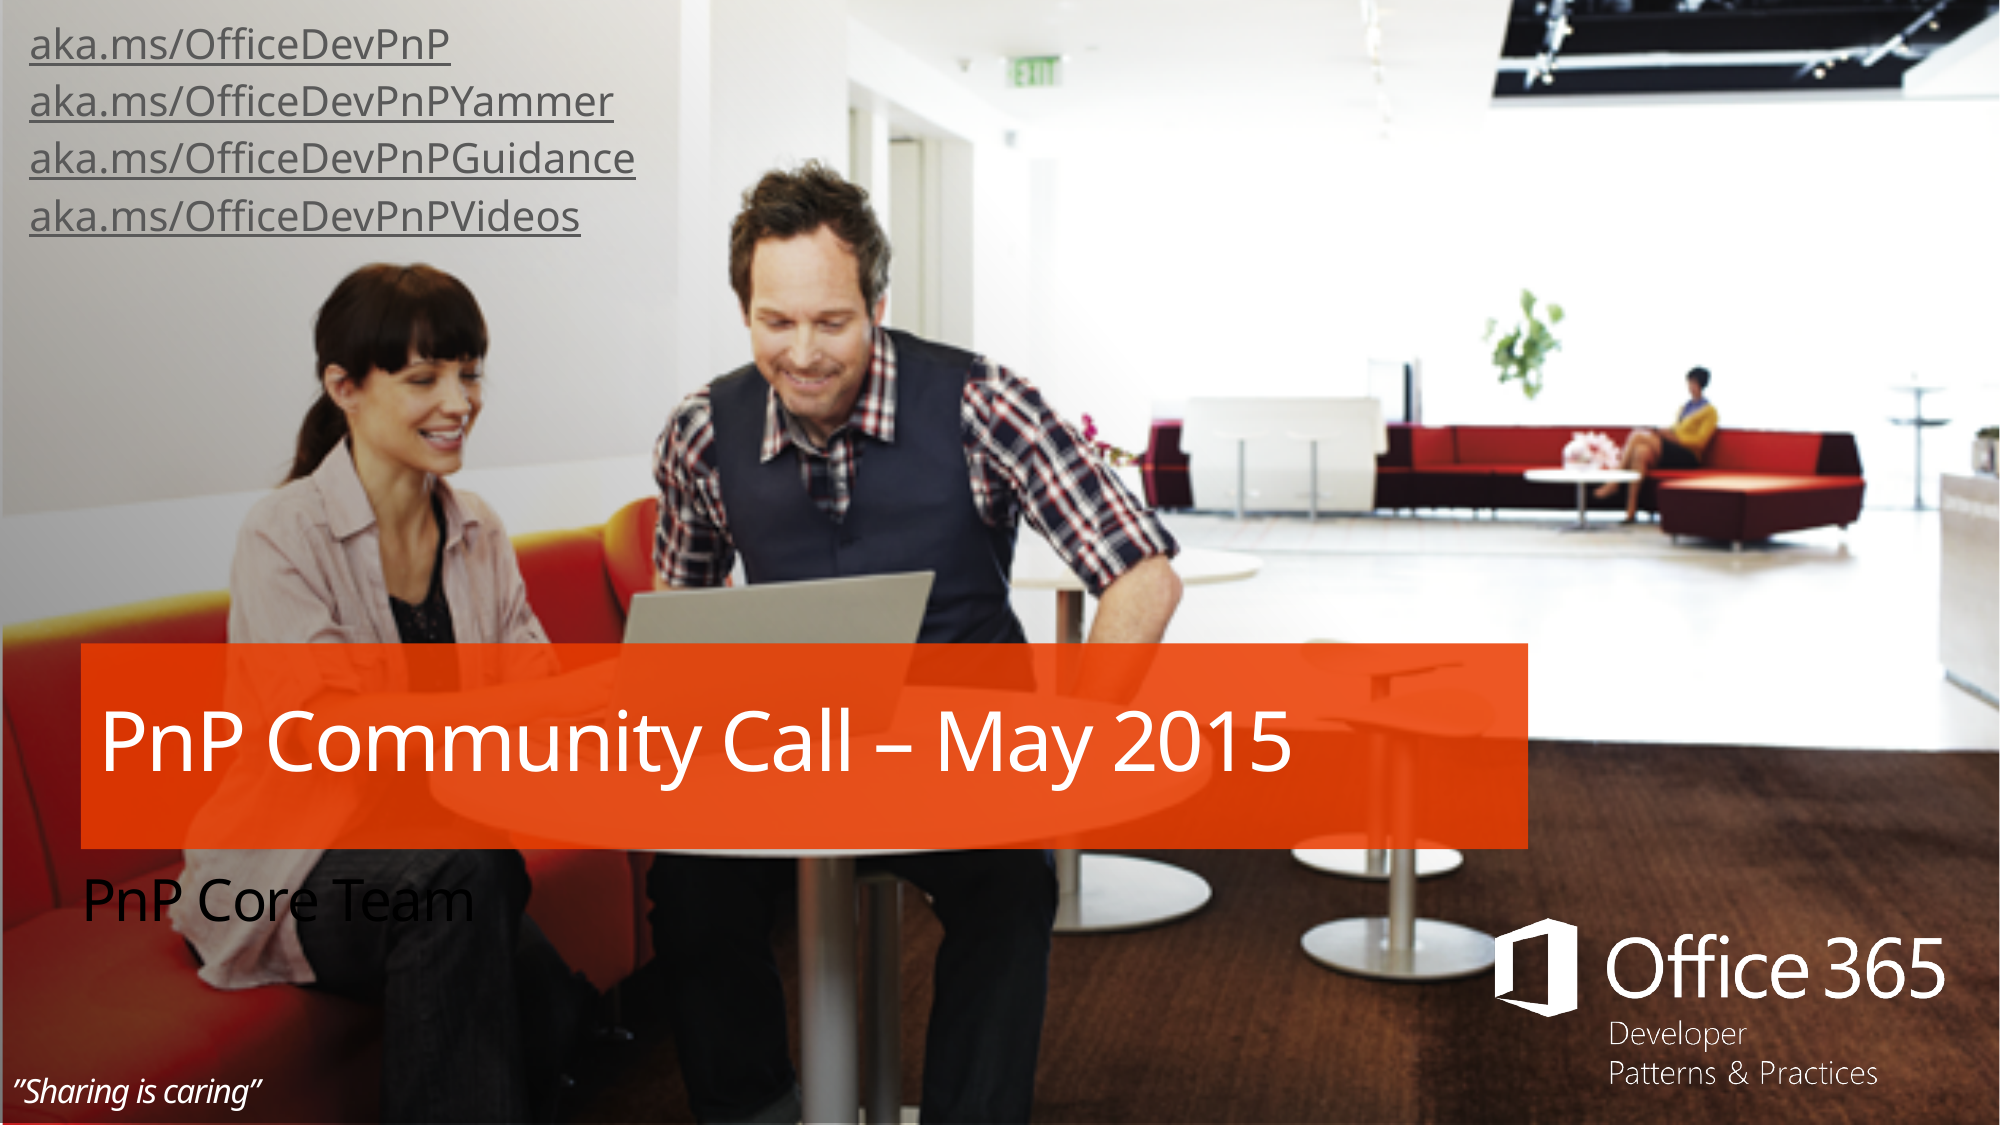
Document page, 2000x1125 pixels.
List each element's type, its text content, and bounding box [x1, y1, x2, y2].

title PnP Community Call – May 2015 [80, 643, 1529, 850]
list PnP Core Team [80, 870, 772, 953]
text_box aka.ms/OfficeDevPnP aka.ms/OfficeDevPnPYammer aka.ms/OfficeDevPnPGuidance aka.ms/OfficeDevPnPVideos [0, 0, 1183, 264]
picture [2, 0, 2000, 1125]
